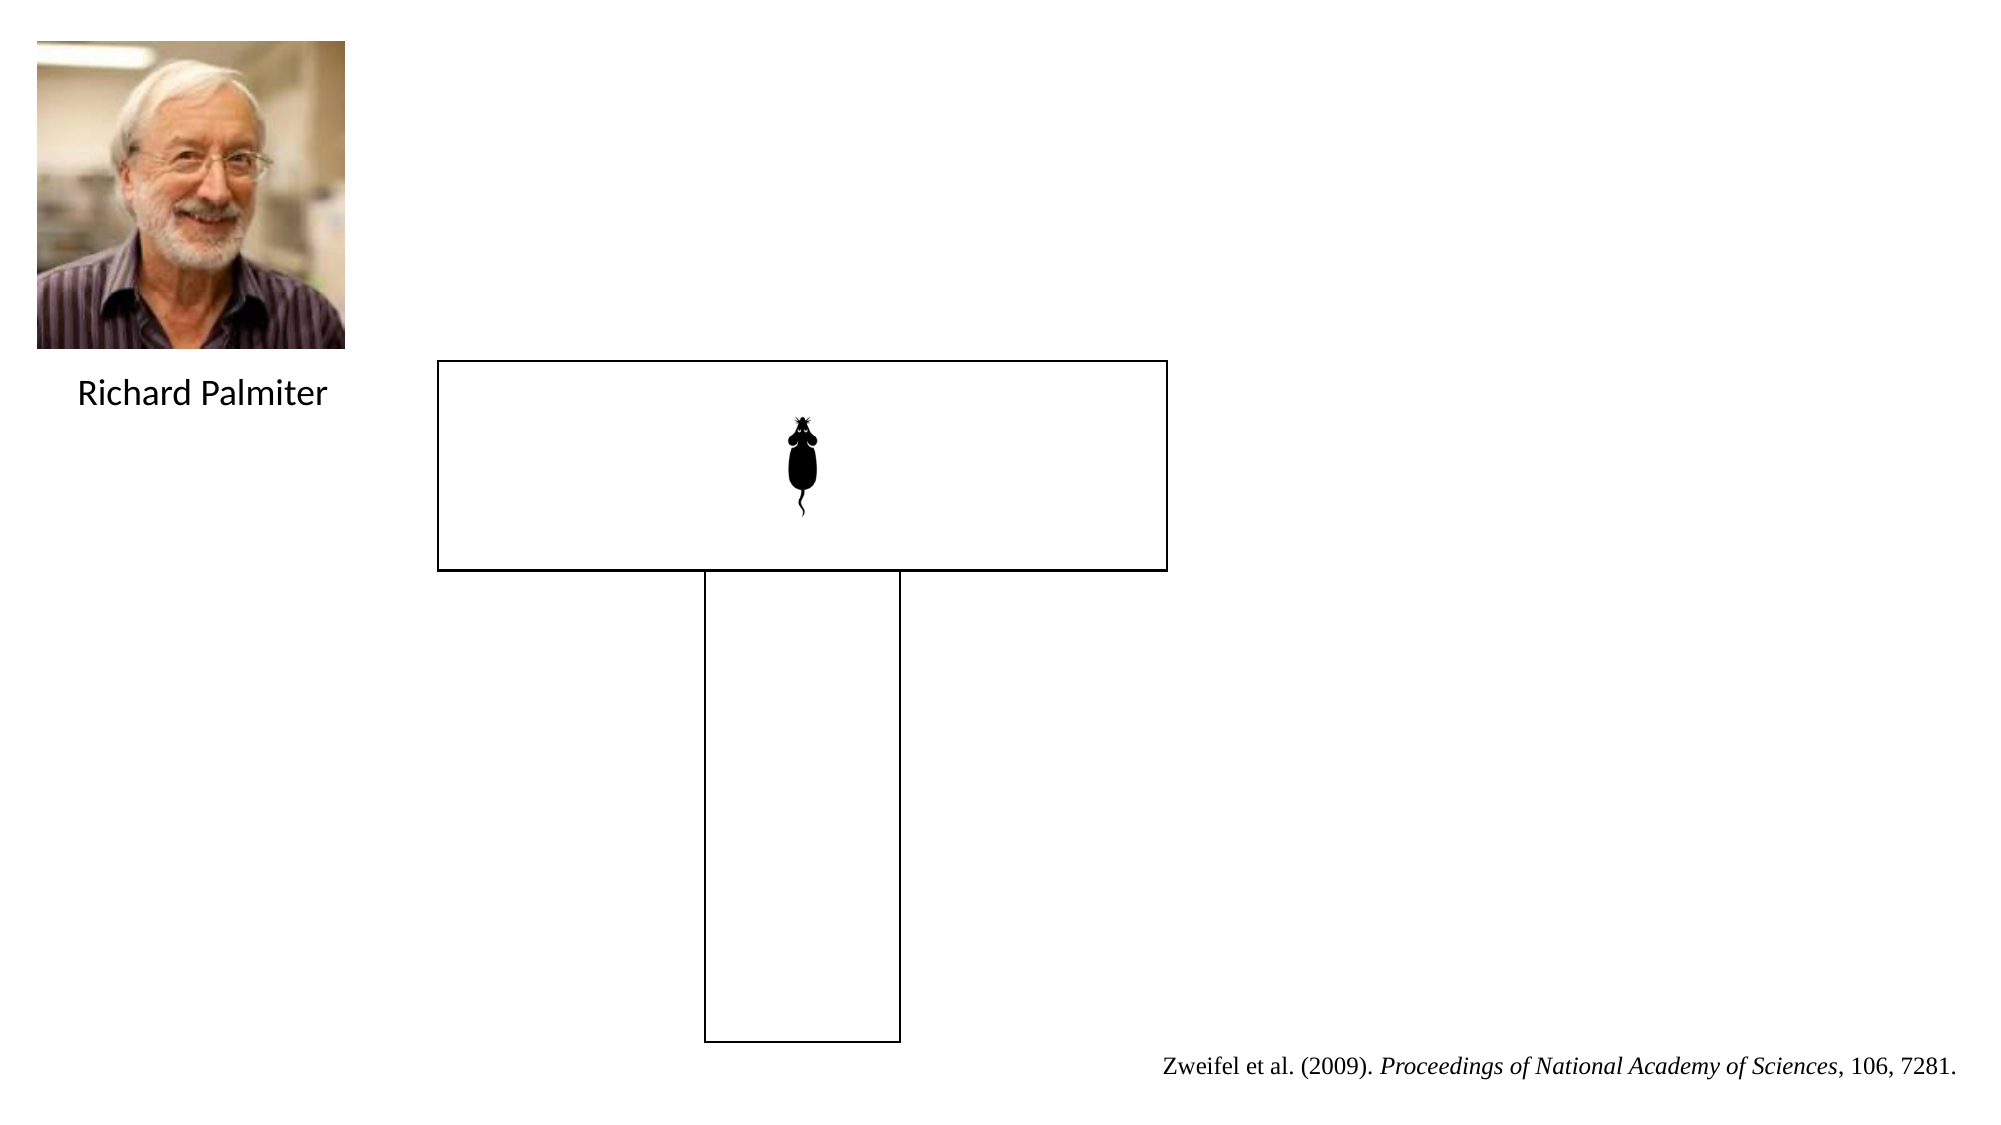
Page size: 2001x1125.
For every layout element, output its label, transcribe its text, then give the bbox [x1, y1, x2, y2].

text_box [437, 360, 1168, 572]
text_box Zweifel et al. (2009). Proceedings of National Academy of Sciences, 106, 7281. [1147, 1042, 1972, 1087]
picture [37, 41, 345, 349]
picture [732, 391, 873, 540]
text_box [704, 572, 901, 1043]
text_box Richard Palmiter [62, 360, 344, 421]
